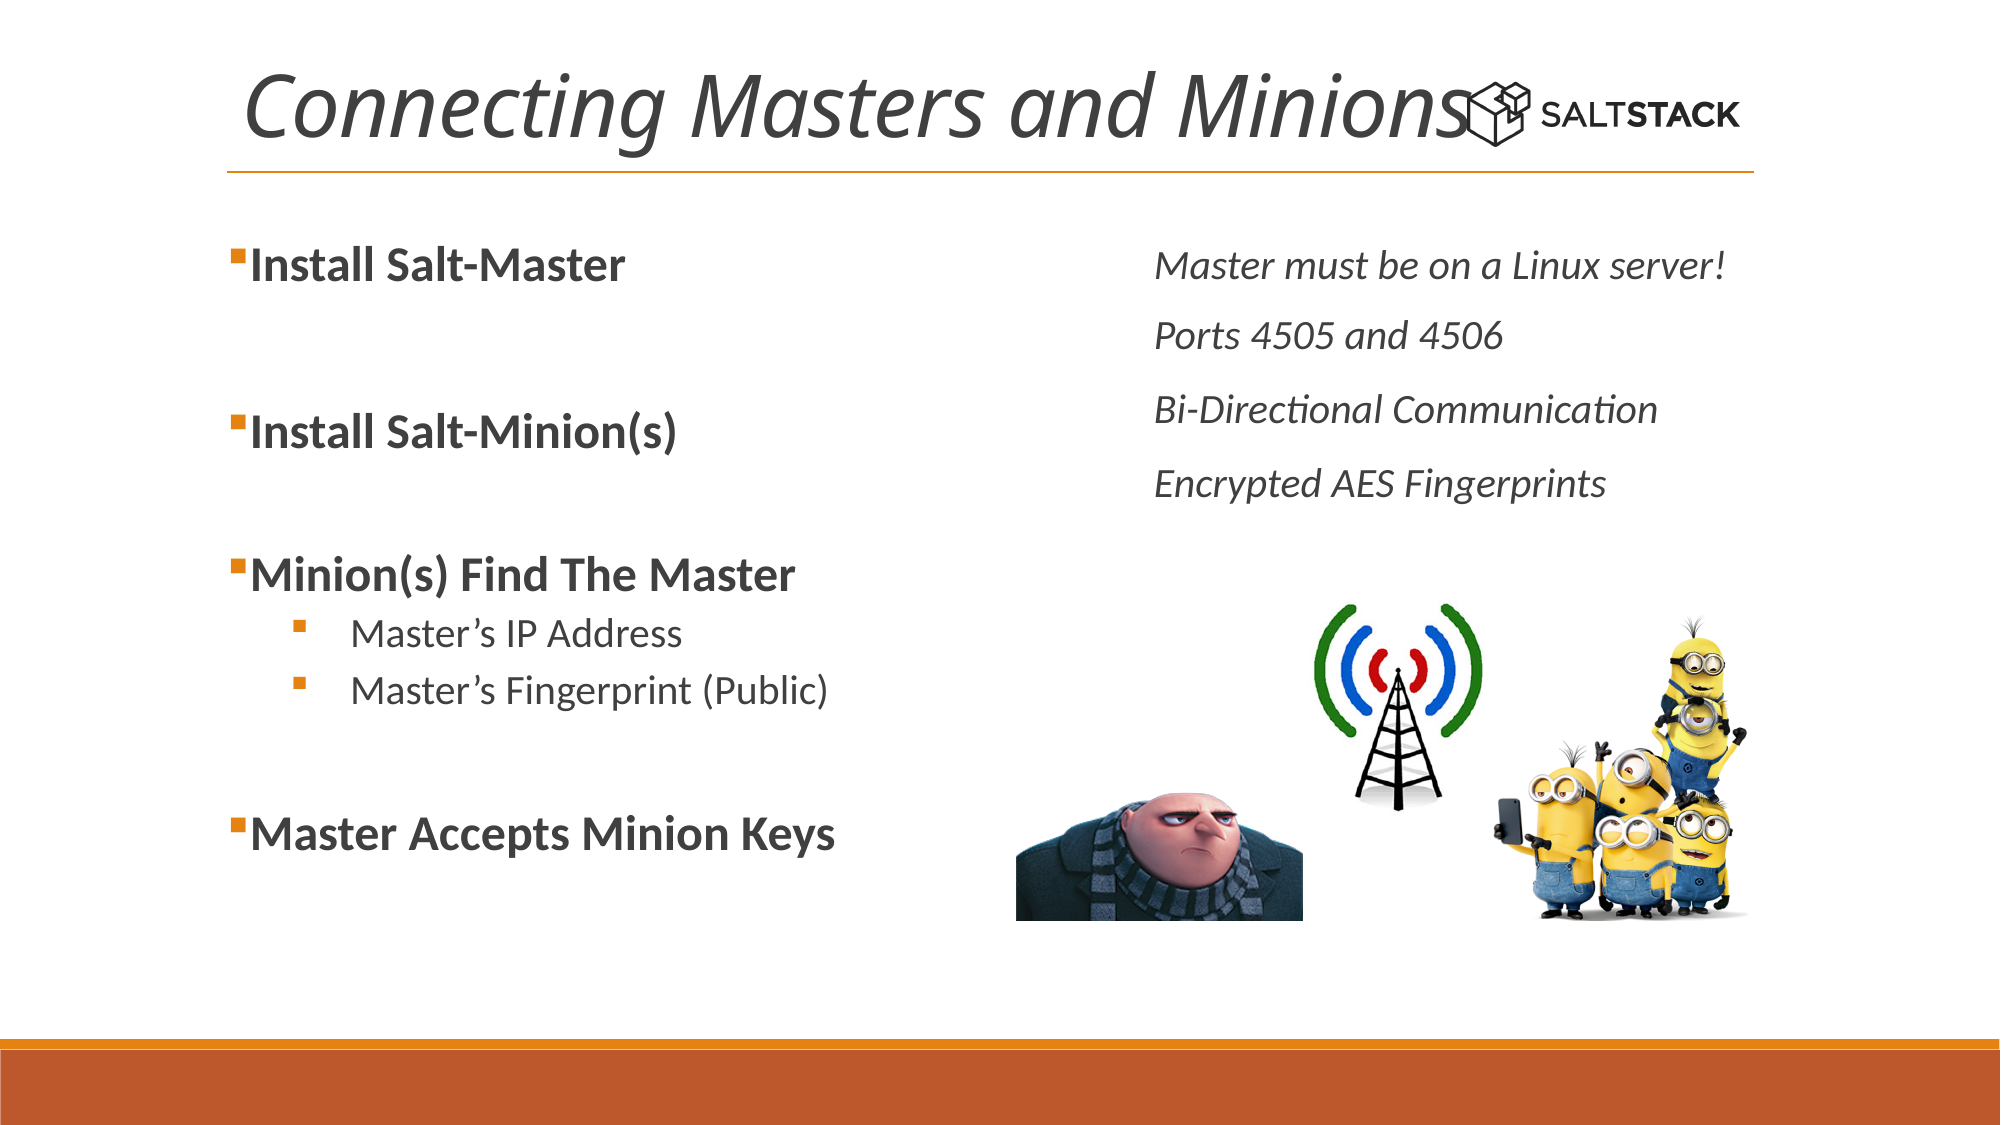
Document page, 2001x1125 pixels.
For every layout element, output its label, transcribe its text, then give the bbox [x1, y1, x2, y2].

picture [1015, 573, 1748, 922]
picture [1467, 70, 1741, 158]
list Install Salt-Master Install Salt-Minion(s) Minion(s) Find The Master Master’s IP Address Master’s Fingerprint (Public) Master Accepts Minion Keys [226, 231, 1877, 1027]
title Connecting Masters and Minions [226, 58, 1704, 163]
text_box Master must be on a Linux server! Ports 4505 and 4506 Bi-Directional Communication Encrypted AES Fingerprints [1124, 235, 1836, 533]
